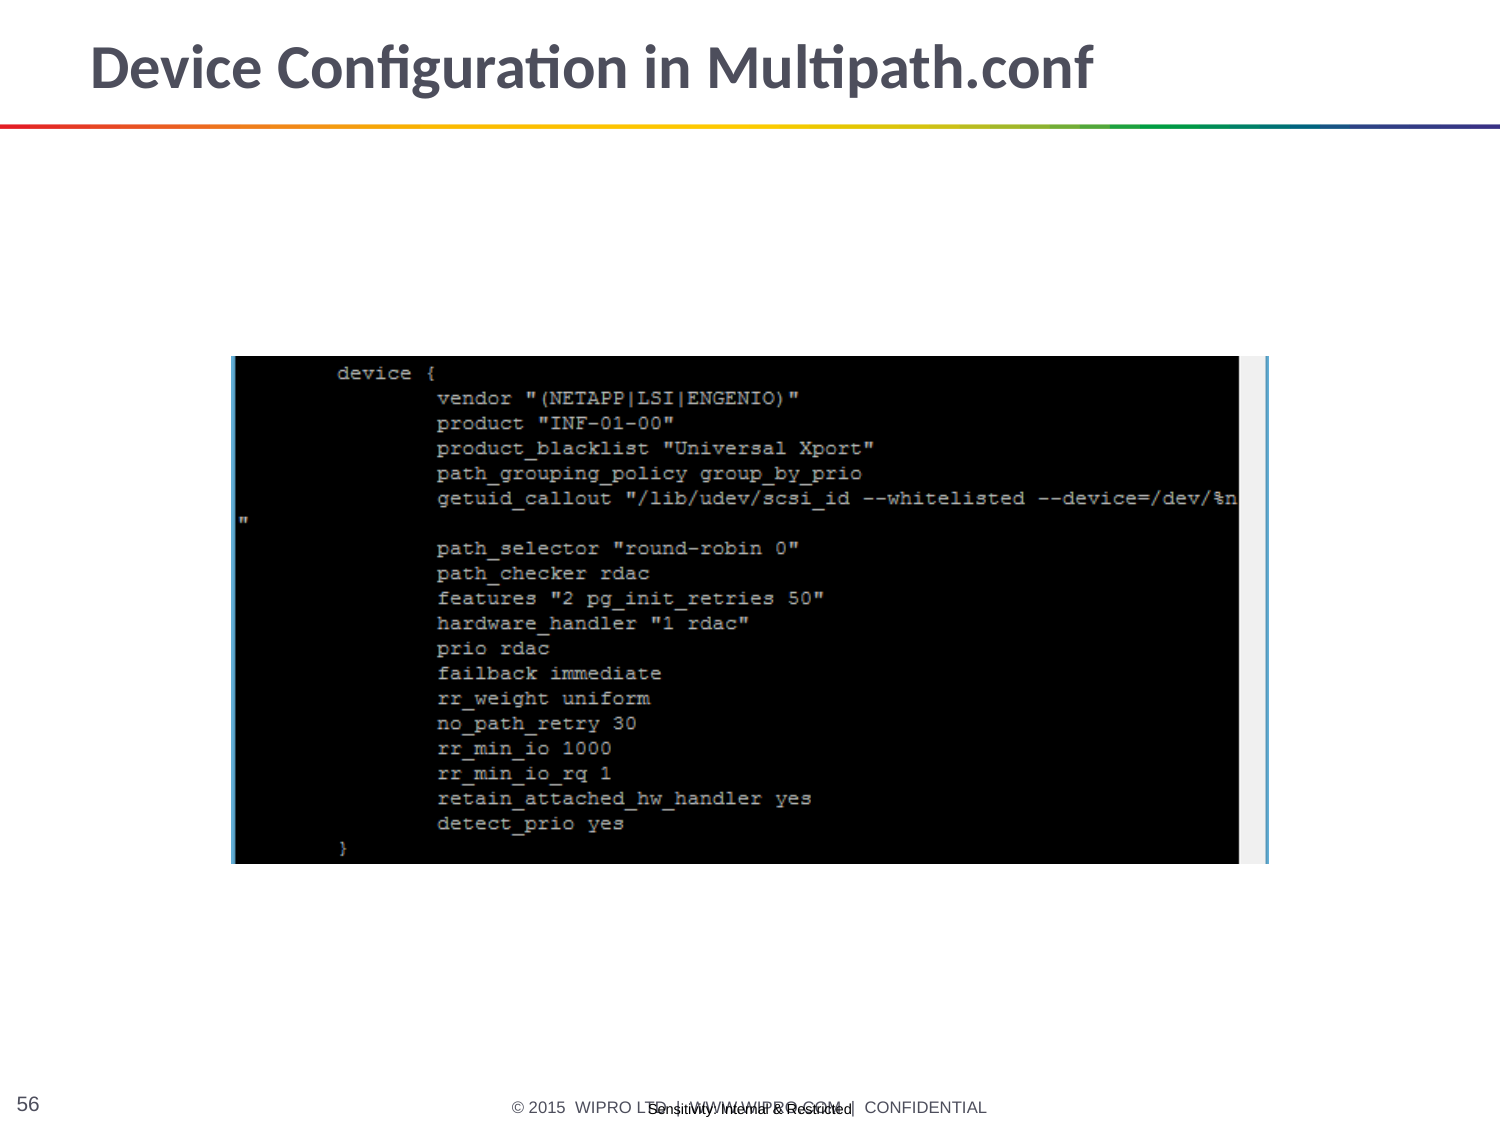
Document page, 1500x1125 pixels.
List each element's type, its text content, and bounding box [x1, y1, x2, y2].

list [230, 355, 1269, 865]
title Device Configuration in Multipath.conf [74, 17, 1426, 109]
